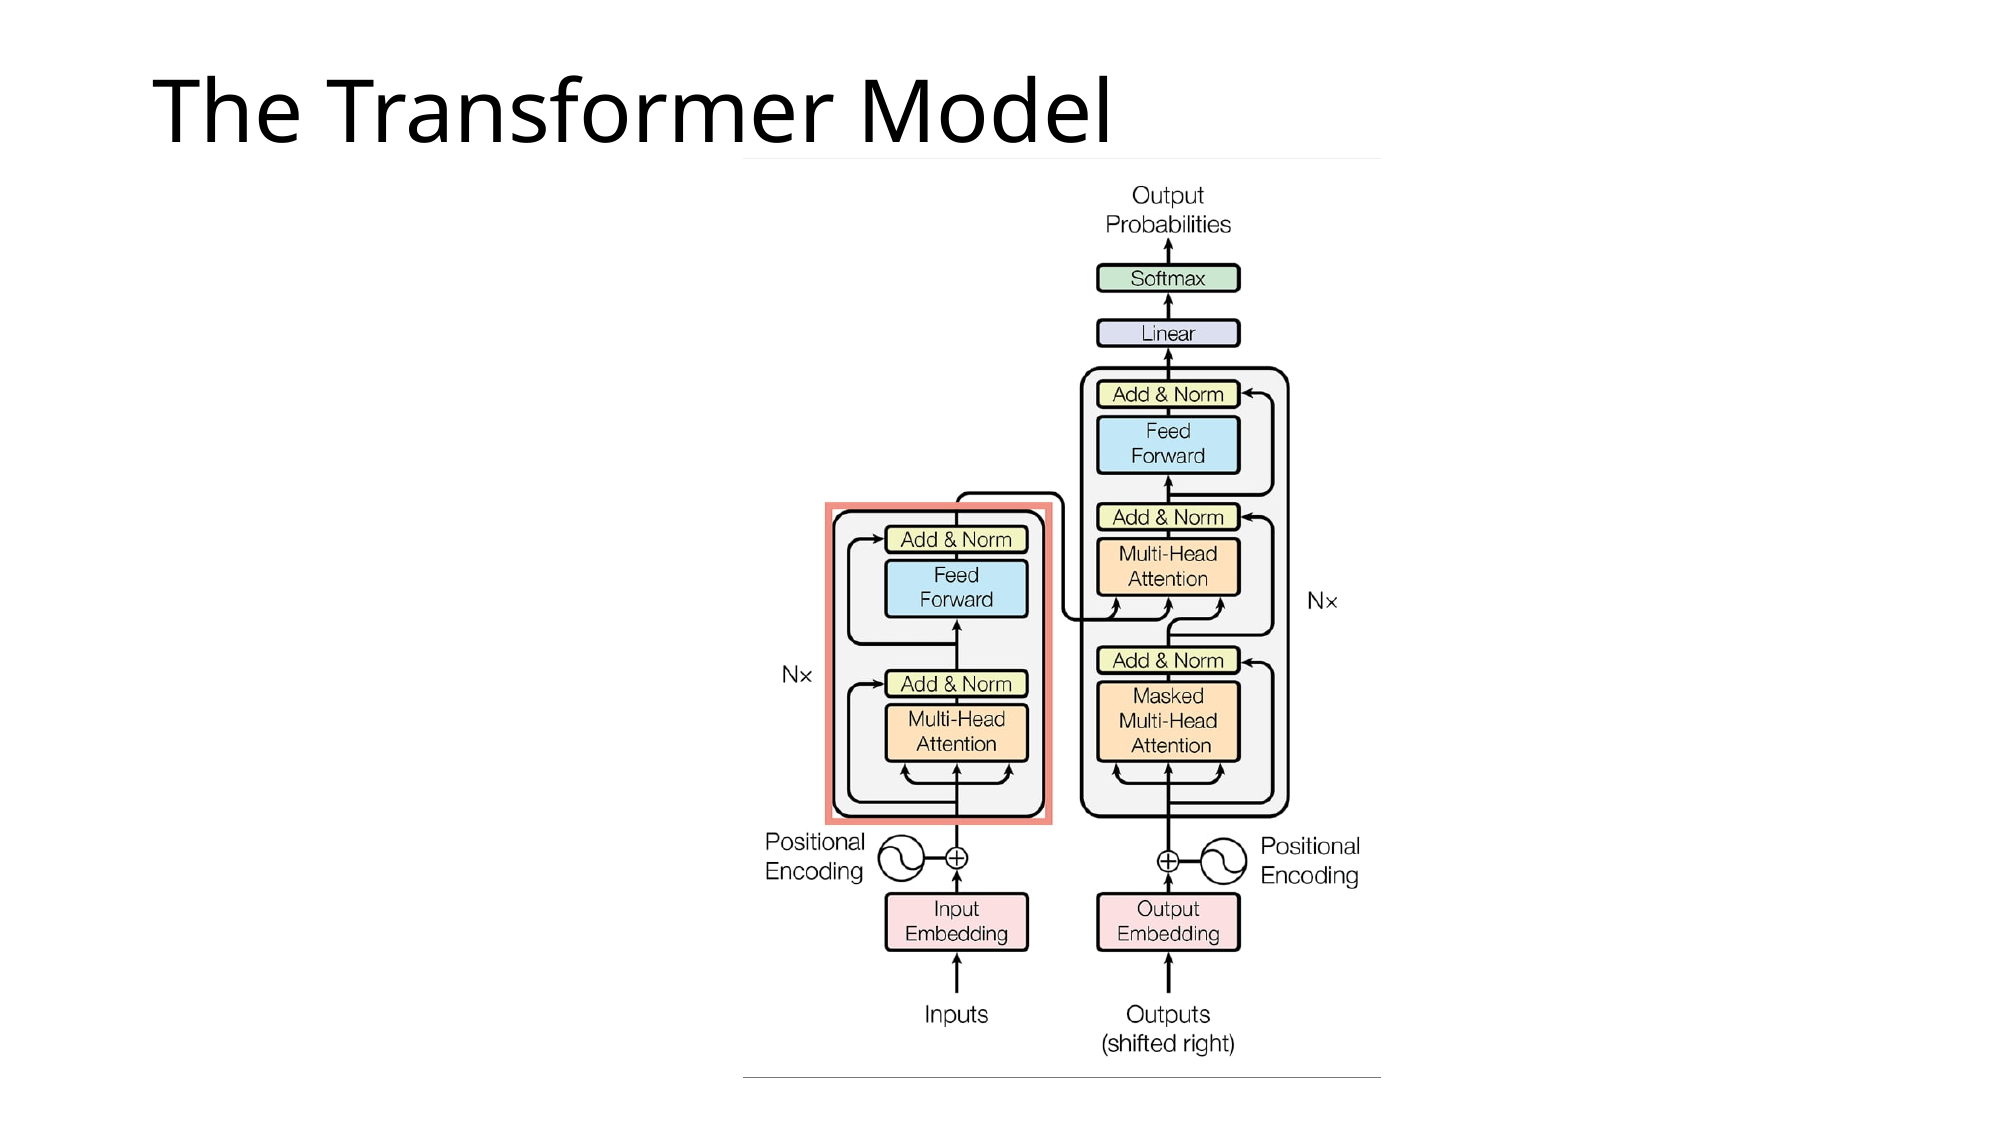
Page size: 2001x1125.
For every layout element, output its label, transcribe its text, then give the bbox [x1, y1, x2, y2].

title The Transformer Model [137, 59, 1863, 170]
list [743, 158, 1381, 1078]
